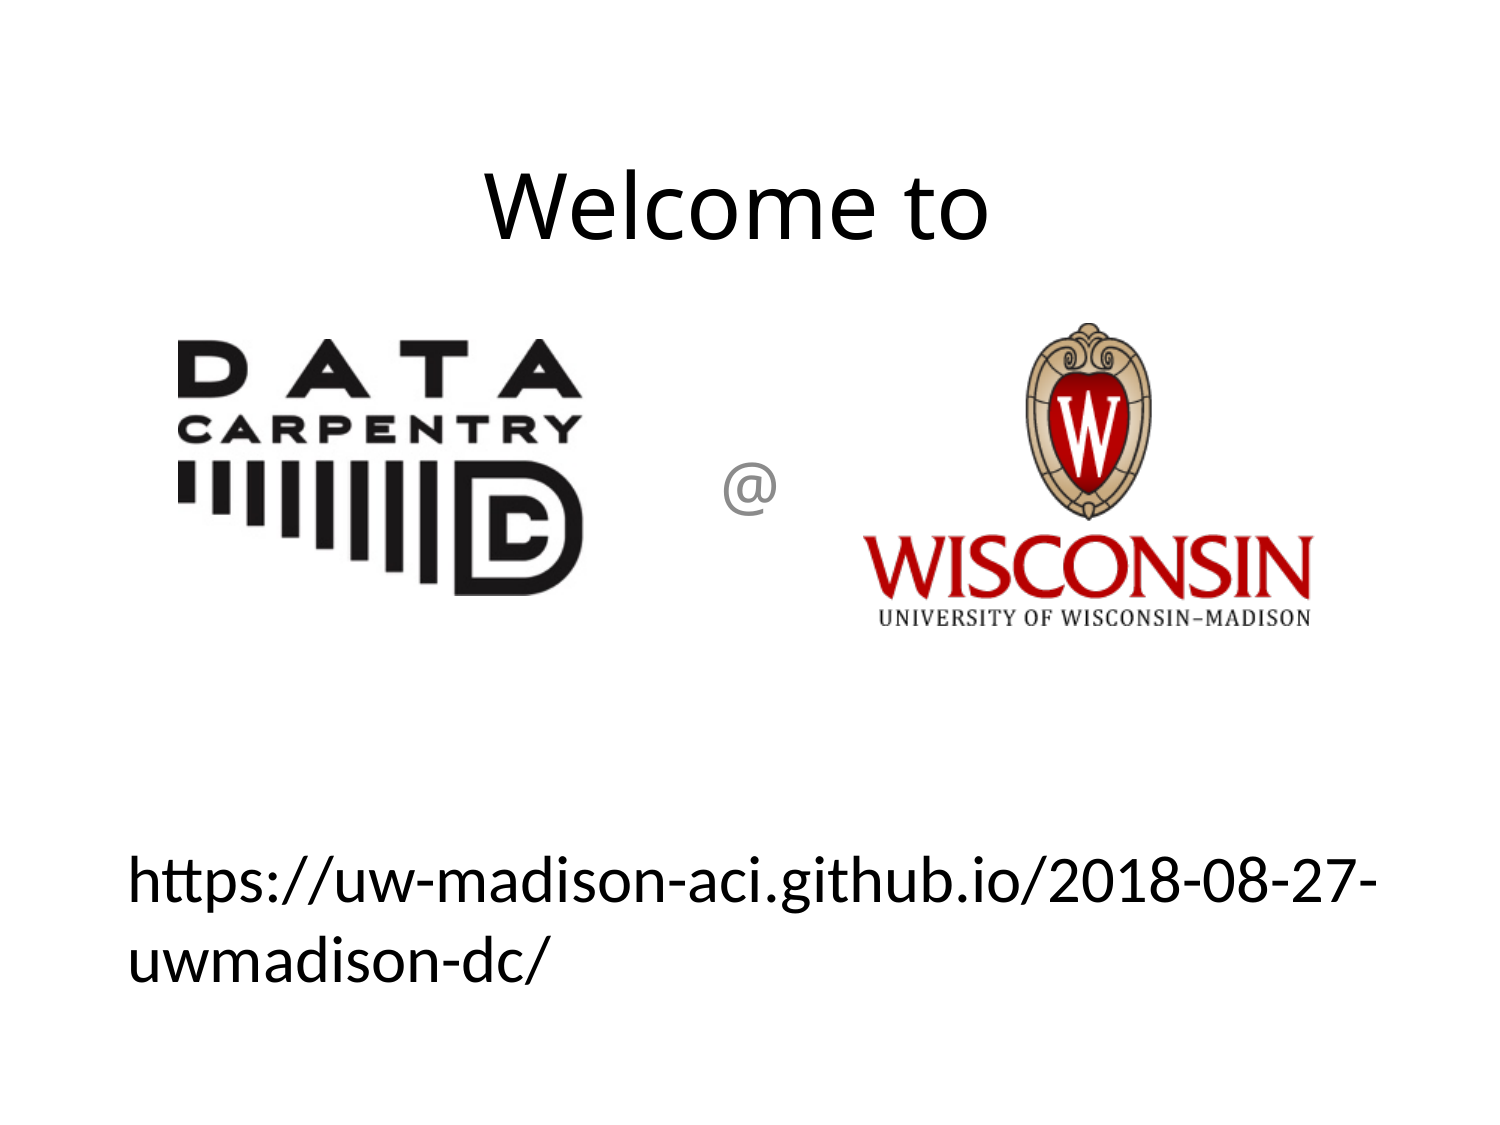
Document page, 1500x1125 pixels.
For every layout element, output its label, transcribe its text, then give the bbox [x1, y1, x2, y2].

subtitle @ [225, 436, 1275, 724]
picture [863, 323, 1315, 626]
text_box https://uw-madison-aci.github.io/2018-08-27-uwmadison-dc/ [112, 828, 1447, 1004]
title Welcome to [112, 82, 1388, 324]
picture [178, 339, 588, 597]
